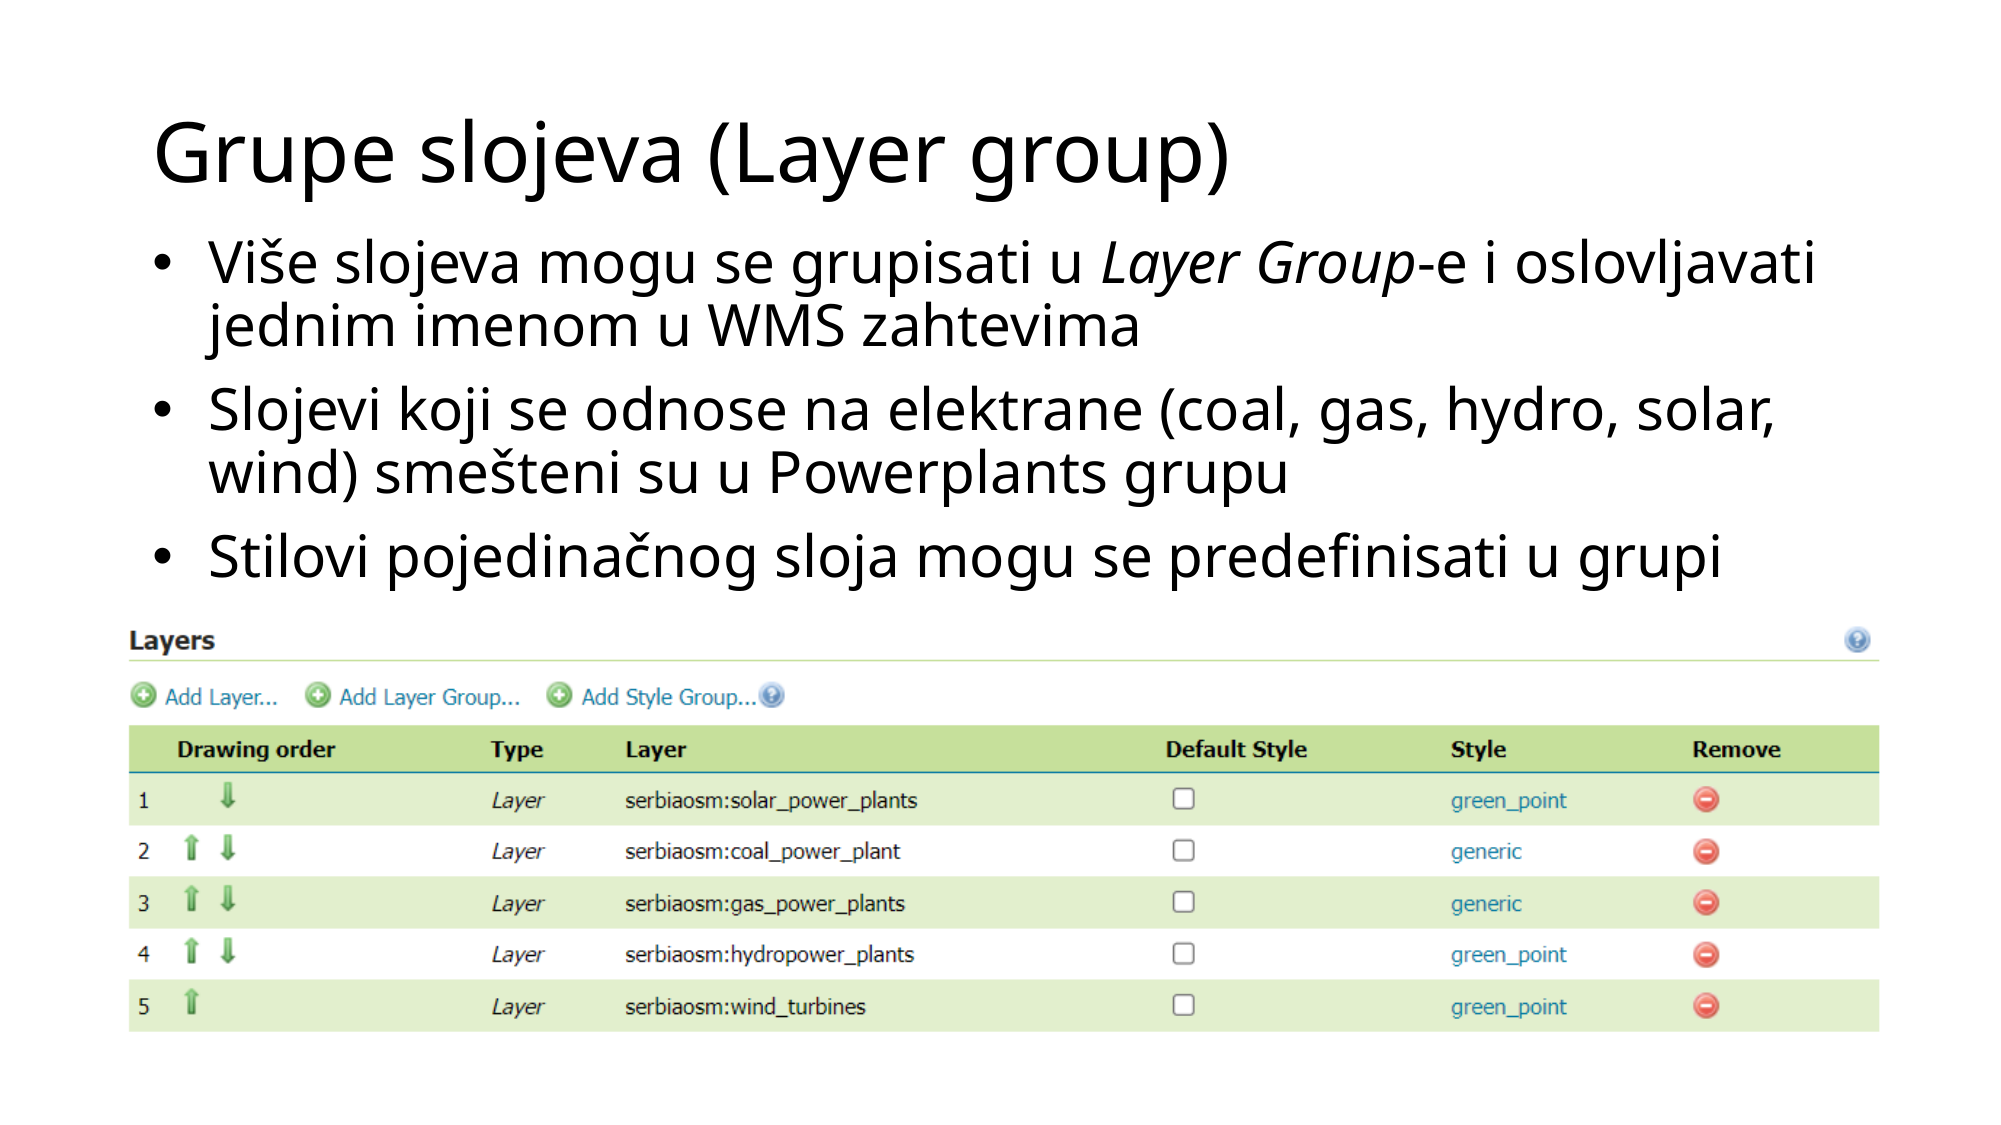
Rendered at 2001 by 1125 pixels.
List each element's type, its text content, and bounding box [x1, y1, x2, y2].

picture [105, 614, 1894, 1094]
title Grupe slojeva (Layer group) [137, 47, 1863, 225]
list Više slojeva mogu se grupisati u Layer Group-e i oslovljavati jednim imenom u WMS zahtevima Slojevi koji se odnose na elektrane (coal, gas, hydro, solar, wind) smešteni su u Powerplants grupu Stilovi pojedinačnog sloja mogu se predefinisati u grupi [137, 225, 1863, 614]
